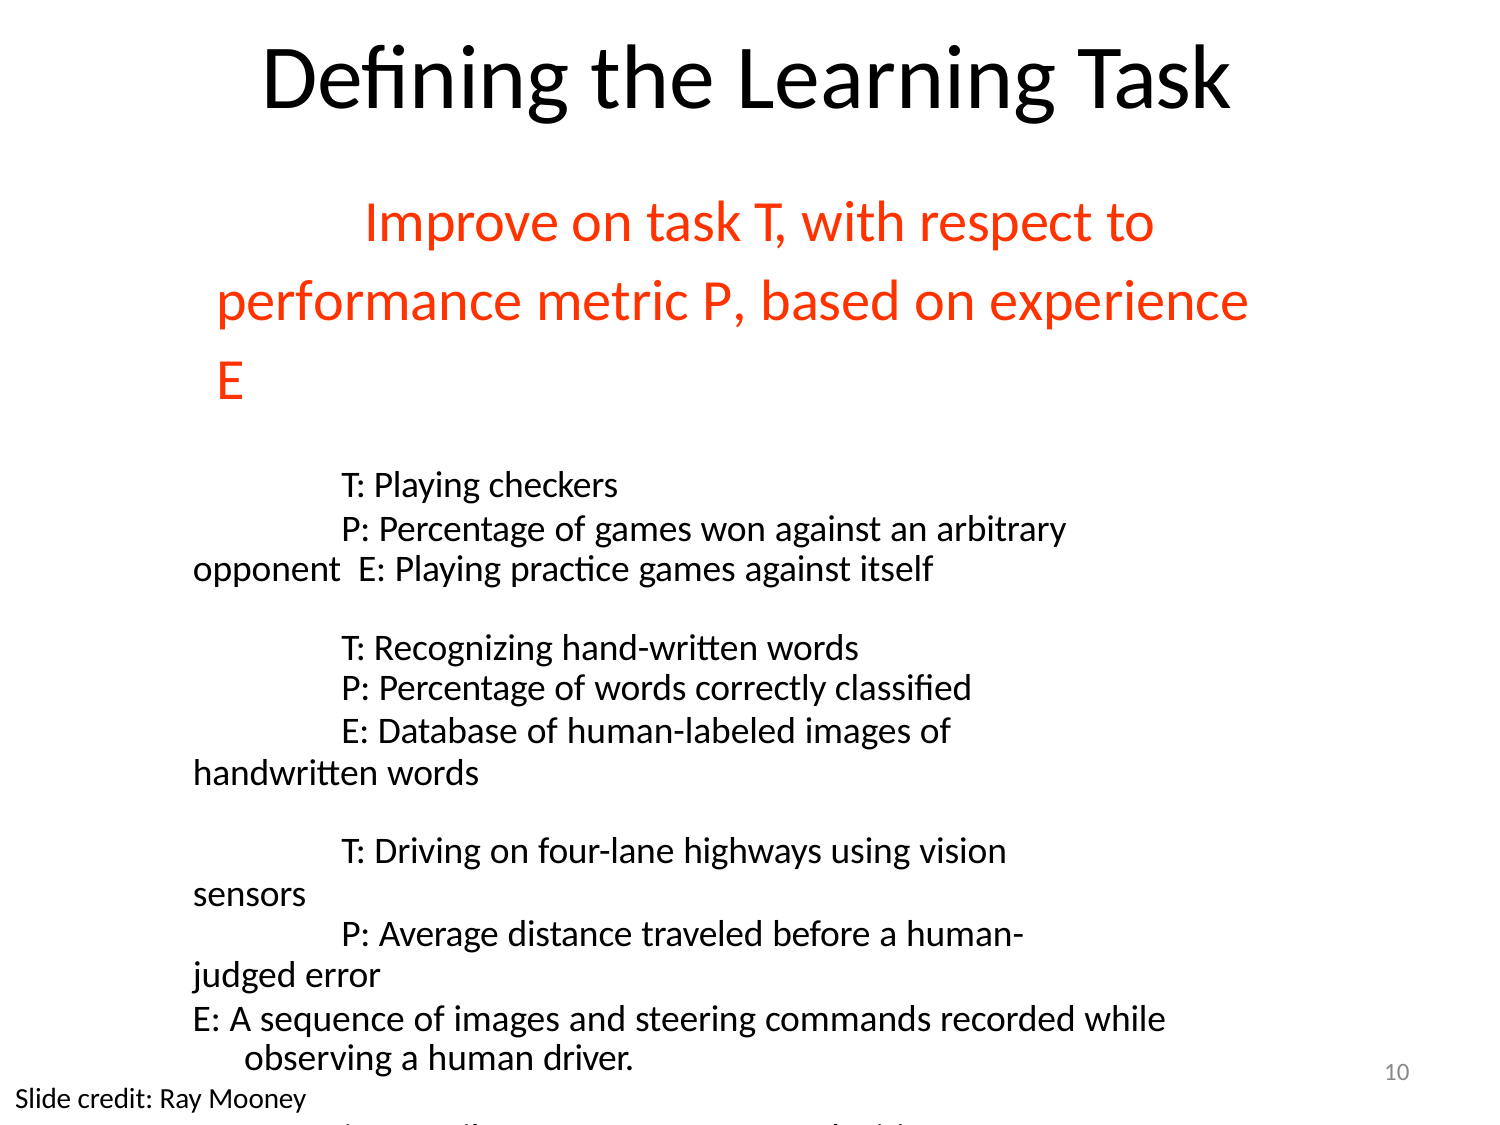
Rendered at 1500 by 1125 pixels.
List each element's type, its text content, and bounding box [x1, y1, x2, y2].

text_box 10 [1382, 1053, 1412, 1086]
title Defining the Learning Task [258, 14, 1242, 171]
text_box Improve on task T, with respect to performance metric P, based on experience E T: Playing checkers P: Percentage of games won against an arbitrary opponent E: Playing practice games against itself T: Recognizing hand-written words P: Percentage of words correctly classified E: Database of human-labeled images of handwritten words T: Driving on four-lane highways using vision sensors P: Average distance traveled before a human-judged error E: A sequence of images and steering commands recorded while observing a human driver. T: Categorize email messages as spam or legitimate. P: Percentage of email messages correctly classified. E: Database of emails, some with human-given labels [190, 171, 1286, 1125]
text_box Slide credit: Ray Mooney [12, 1077, 312, 1115]
